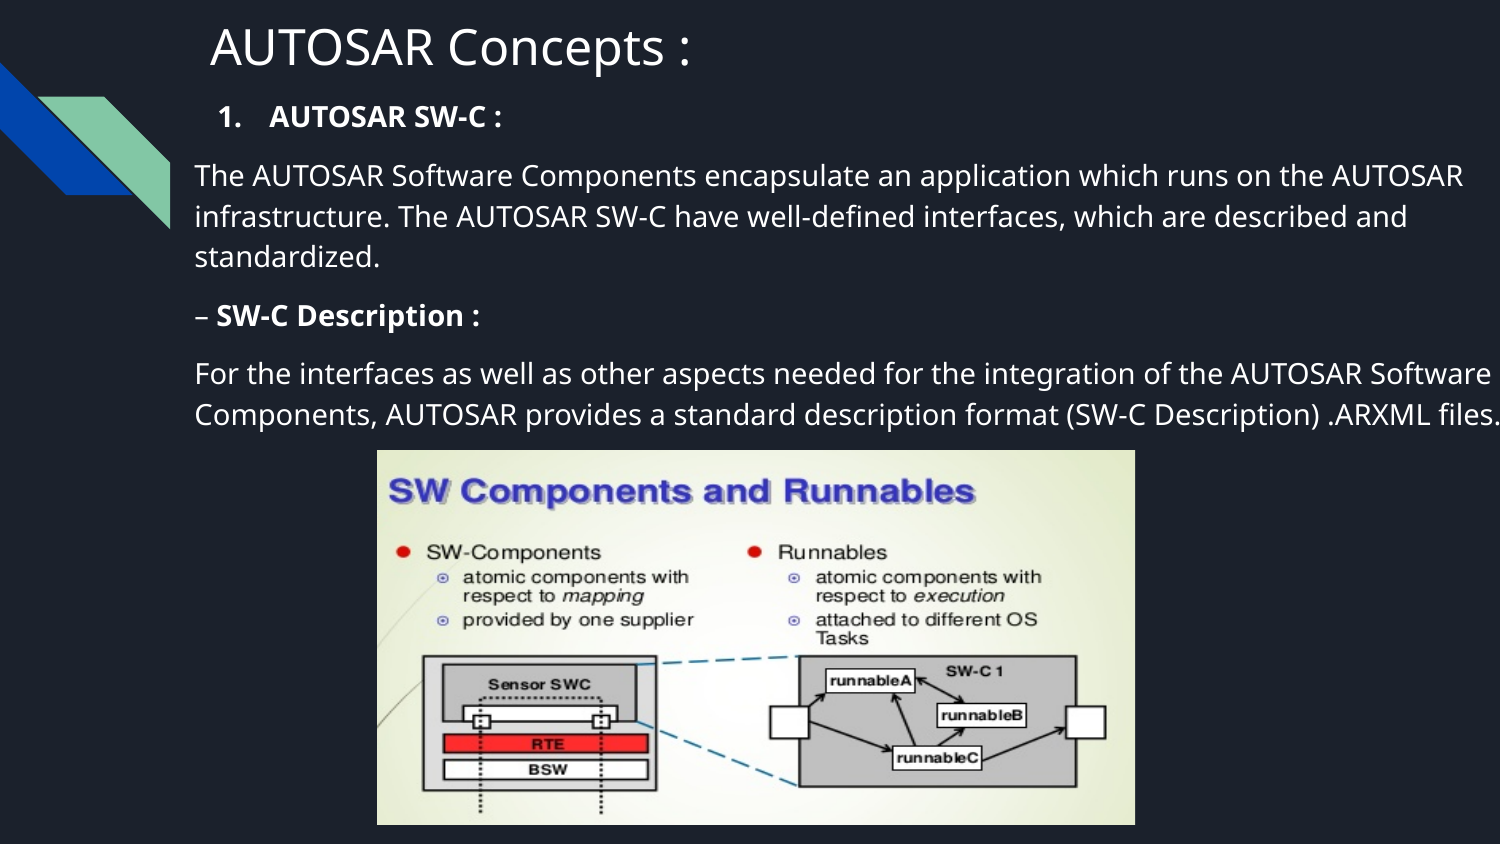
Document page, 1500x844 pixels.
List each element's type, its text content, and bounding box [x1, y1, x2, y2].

picture [376, 450, 1136, 825]
list AUTOSAR SW-C : The AUTOSAR Software Components encapsulate an application which runs on the AUTOSAR infrastructure. The AUTOSAR SW-C have well-defined interfaces, which are described and standardized. – SW-C Description : For the interfaces as well as other aspects needed for the integration of the AUTOSAR Software Components, AUTOSAR provides a standard description format (SW-C Description) .ARXML files. [179, 78, 1500, 672]
title AUTOSAR Concepts : [195, 0, 819, 78]
